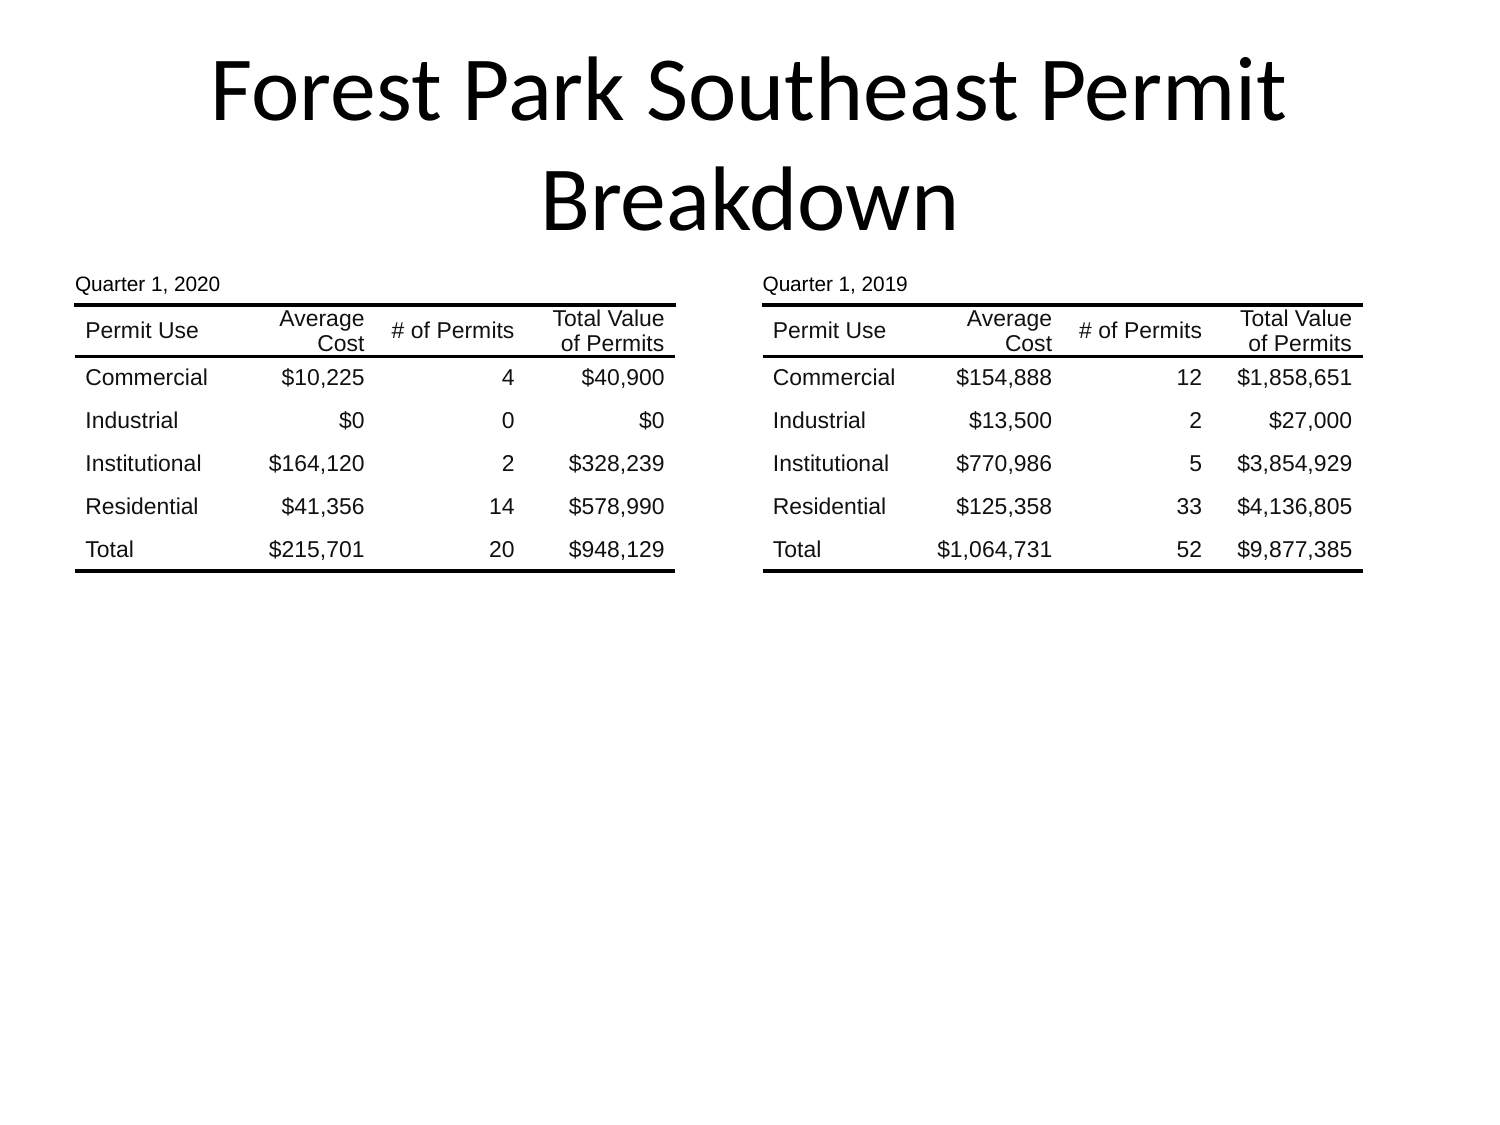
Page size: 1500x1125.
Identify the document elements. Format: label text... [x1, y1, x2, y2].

table_cell 4 [375, 358, 525, 399]
table_header Quarter 1, 2019 [763, 263, 1362, 303]
table_cell Commercial [763, 358, 913, 399]
table_cell $948,129 [525, 528, 675, 569]
table_header Quarter 1, 2020 [76, 263, 674, 303]
table_cell # of Permits [375, 307, 525, 355]
table_cell 2 [375, 442, 525, 485]
table_cell Total Value of Permits [1213, 307, 1363, 355]
table_cell Institutional [763, 442, 913, 485]
table_cell $770,986 [913, 442, 1063, 485]
table_cell $10,225 [225, 358, 375, 399]
table_cell $578,990 [525, 485, 675, 528]
table_cell 52 [1063, 528, 1213, 569]
table_cell Commercial [75, 358, 225, 399]
table_cell 5 [1063, 442, 1213, 485]
table_cell Total [763, 528, 913, 569]
table_cell Average Cost [225, 307, 375, 355]
table_cell Residential [75, 485, 225, 528]
table_cell 33 [1063, 485, 1213, 528]
table_cell Total [75, 528, 225, 569]
table_cell Permit Use [75, 307, 225, 355]
table_cell 14 [375, 485, 525, 528]
table_cell 12 [1063, 358, 1213, 399]
table_cell # of Permits [1063, 307, 1213, 355]
table_cell $9,877,385 [1213, 528, 1363, 569]
table_cell Industrial [763, 399, 913, 442]
table_cell $164,120 [225, 442, 375, 485]
table_cell Permit Use [763, 307, 913, 355]
table_cell $4,136,805 [1213, 485, 1363, 528]
table_cell 20 [375, 528, 525, 569]
table_cell Institutional [75, 442, 225, 485]
table_cell $41,356 [225, 485, 375, 528]
table_cell $1,858,651 [1213, 358, 1363, 399]
table_cell $328,239 [525, 442, 675, 485]
table_cell $215,701 [225, 528, 375, 569]
table_cell $1,064,731 [913, 528, 1063, 569]
table_cell Total Value of Permits [525, 307, 675, 355]
table_cell $125,358 [913, 485, 1063, 528]
table_cell Residential [763, 485, 913, 528]
table_cell $0 [225, 399, 375, 442]
table_cell $13,500 [913, 399, 1063, 442]
table_cell $154,888 [913, 358, 1063, 399]
table_cell $3,854,929 [1213, 442, 1363, 485]
table_cell $40,900 [525, 358, 675, 399]
table_cell Industrial [75, 399, 225, 442]
table_cell Average Cost [913, 307, 1063, 355]
title Forest Park Southeast Permit Breakdown [75, 45, 1425, 233]
table_cell $0 [525, 399, 675, 442]
table_cell $27,000 [1213, 399, 1363, 442]
table_cell 0 [375, 399, 525, 442]
table_cell 2 [1063, 399, 1213, 442]
